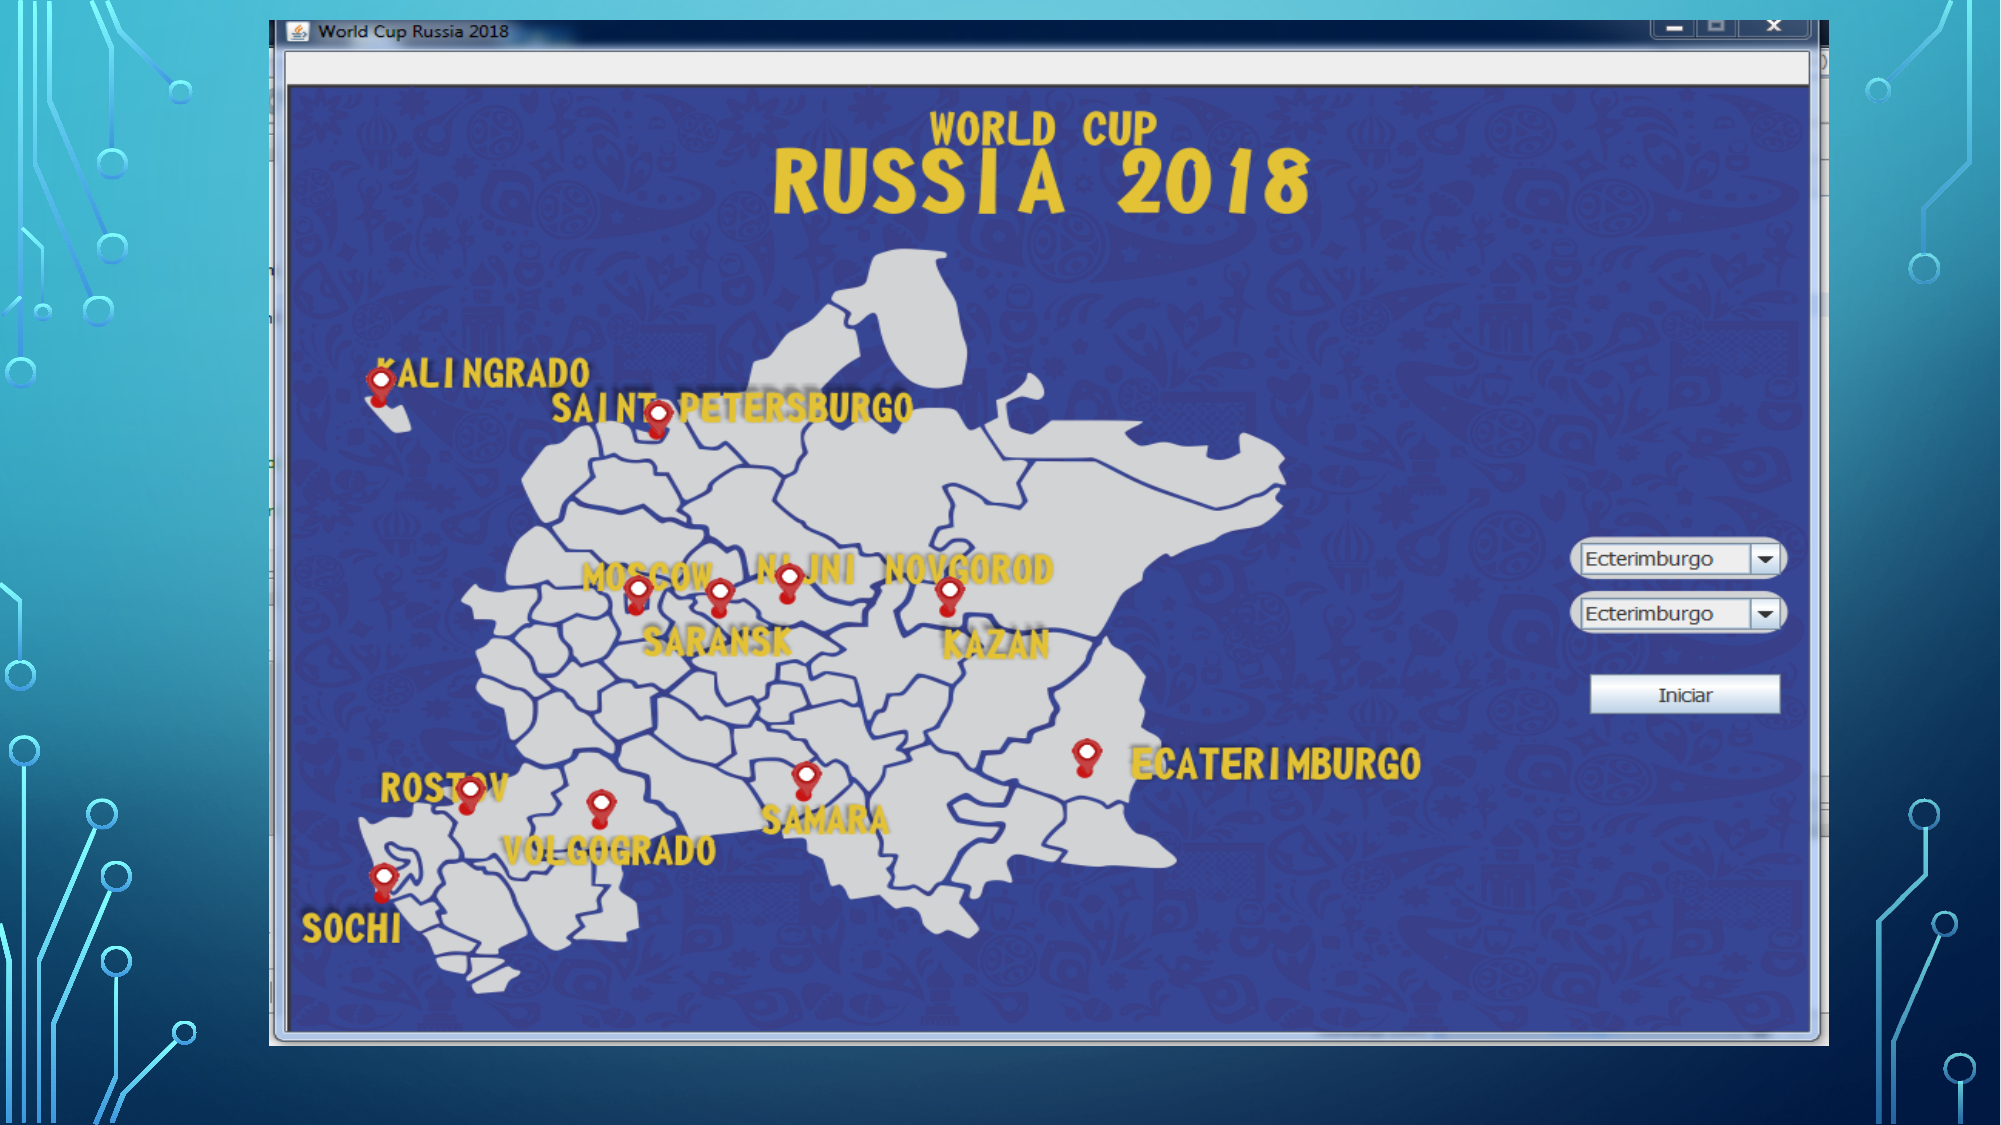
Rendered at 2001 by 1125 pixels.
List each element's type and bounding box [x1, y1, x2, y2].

list [269, 20, 1829, 1046]
